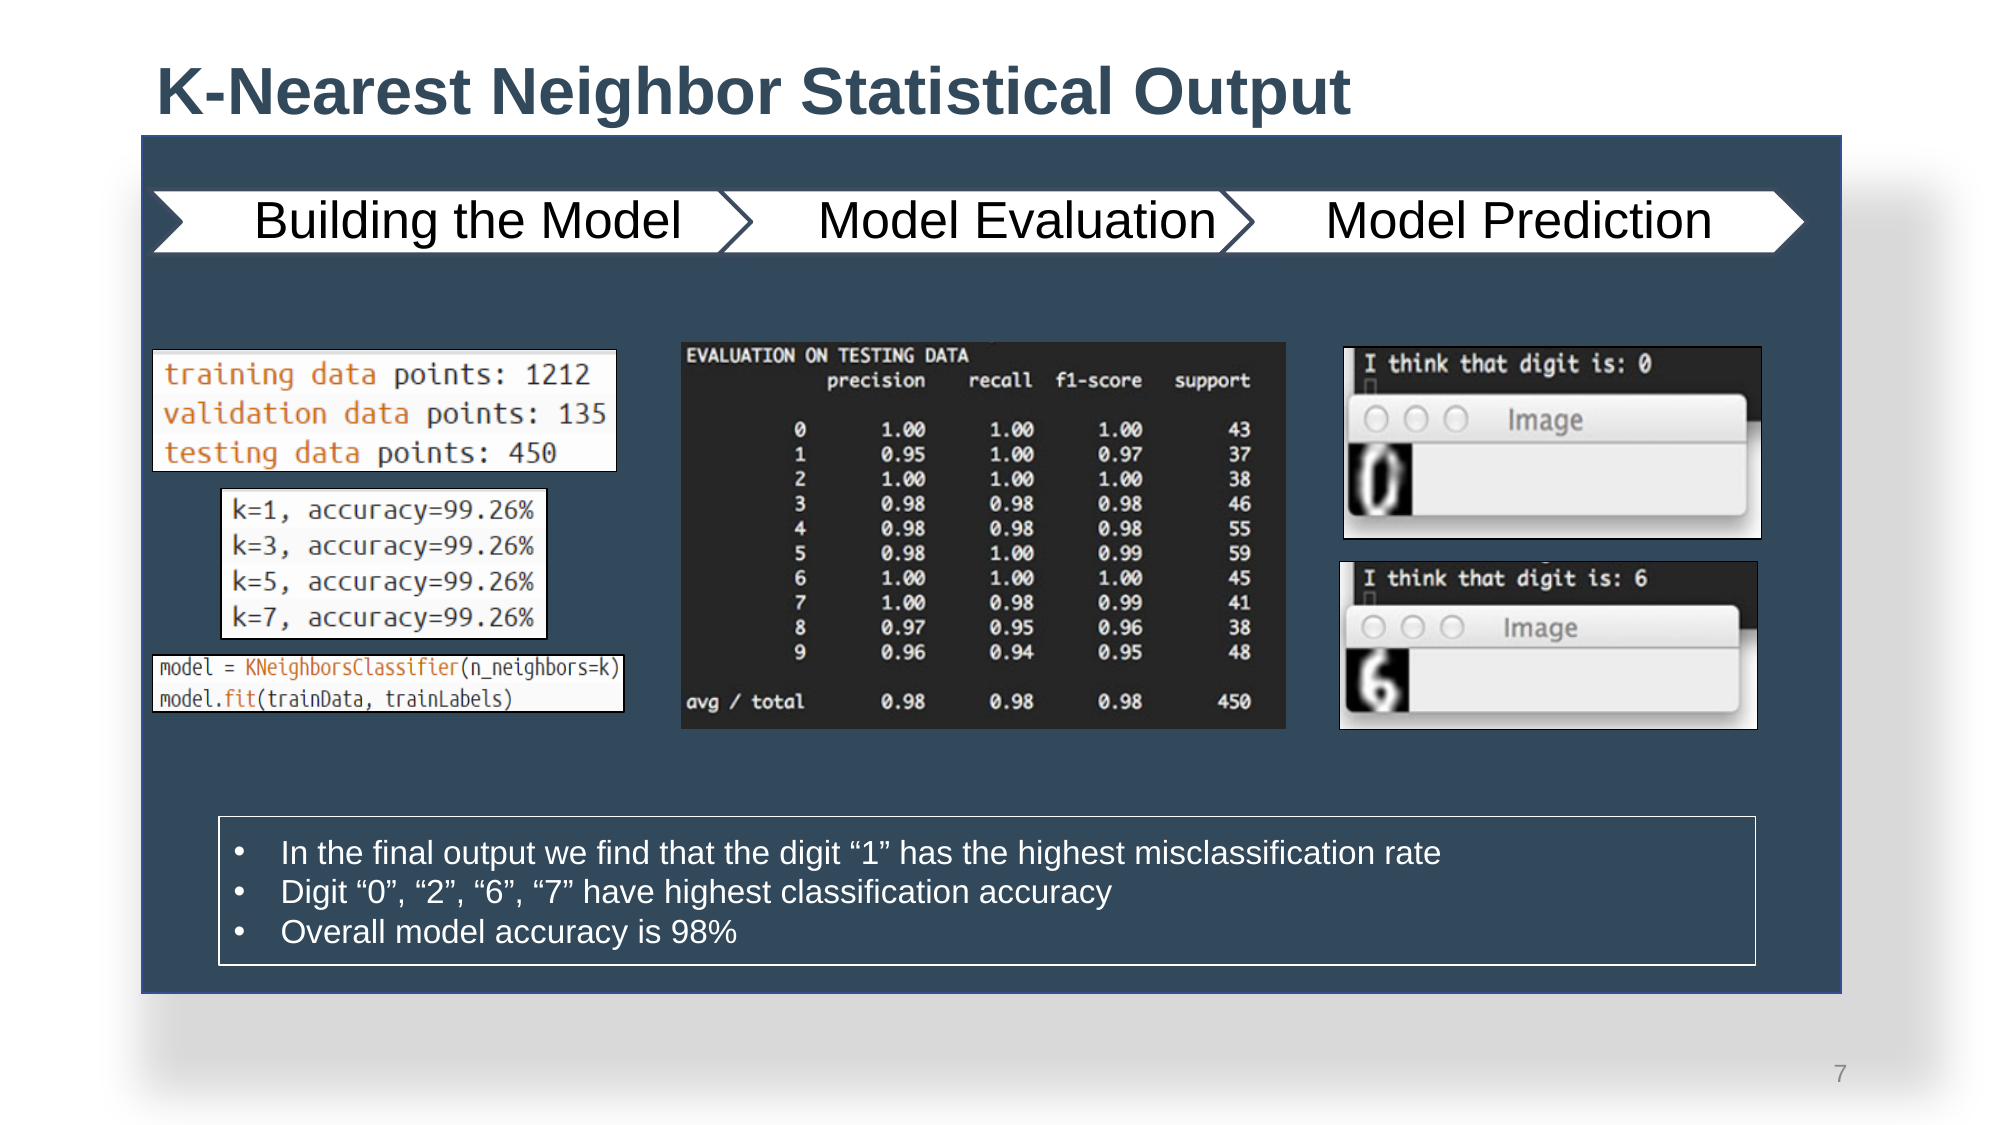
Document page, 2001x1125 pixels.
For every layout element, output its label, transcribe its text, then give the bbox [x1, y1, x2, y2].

picture [1340, 562, 1758, 729]
picture [221, 489, 547, 639]
picture [681, 342, 1287, 729]
picture [1344, 347, 1761, 539]
picture [152, 350, 616, 471]
picture [152, 655, 624, 712]
text_box K-Nearest Neighbor Statistical Output [141, 40, 1841, 136]
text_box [141, 136, 1842, 993]
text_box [147, 188, 1808, 255]
slide_number 7 [1412, 1042, 1863, 1103]
